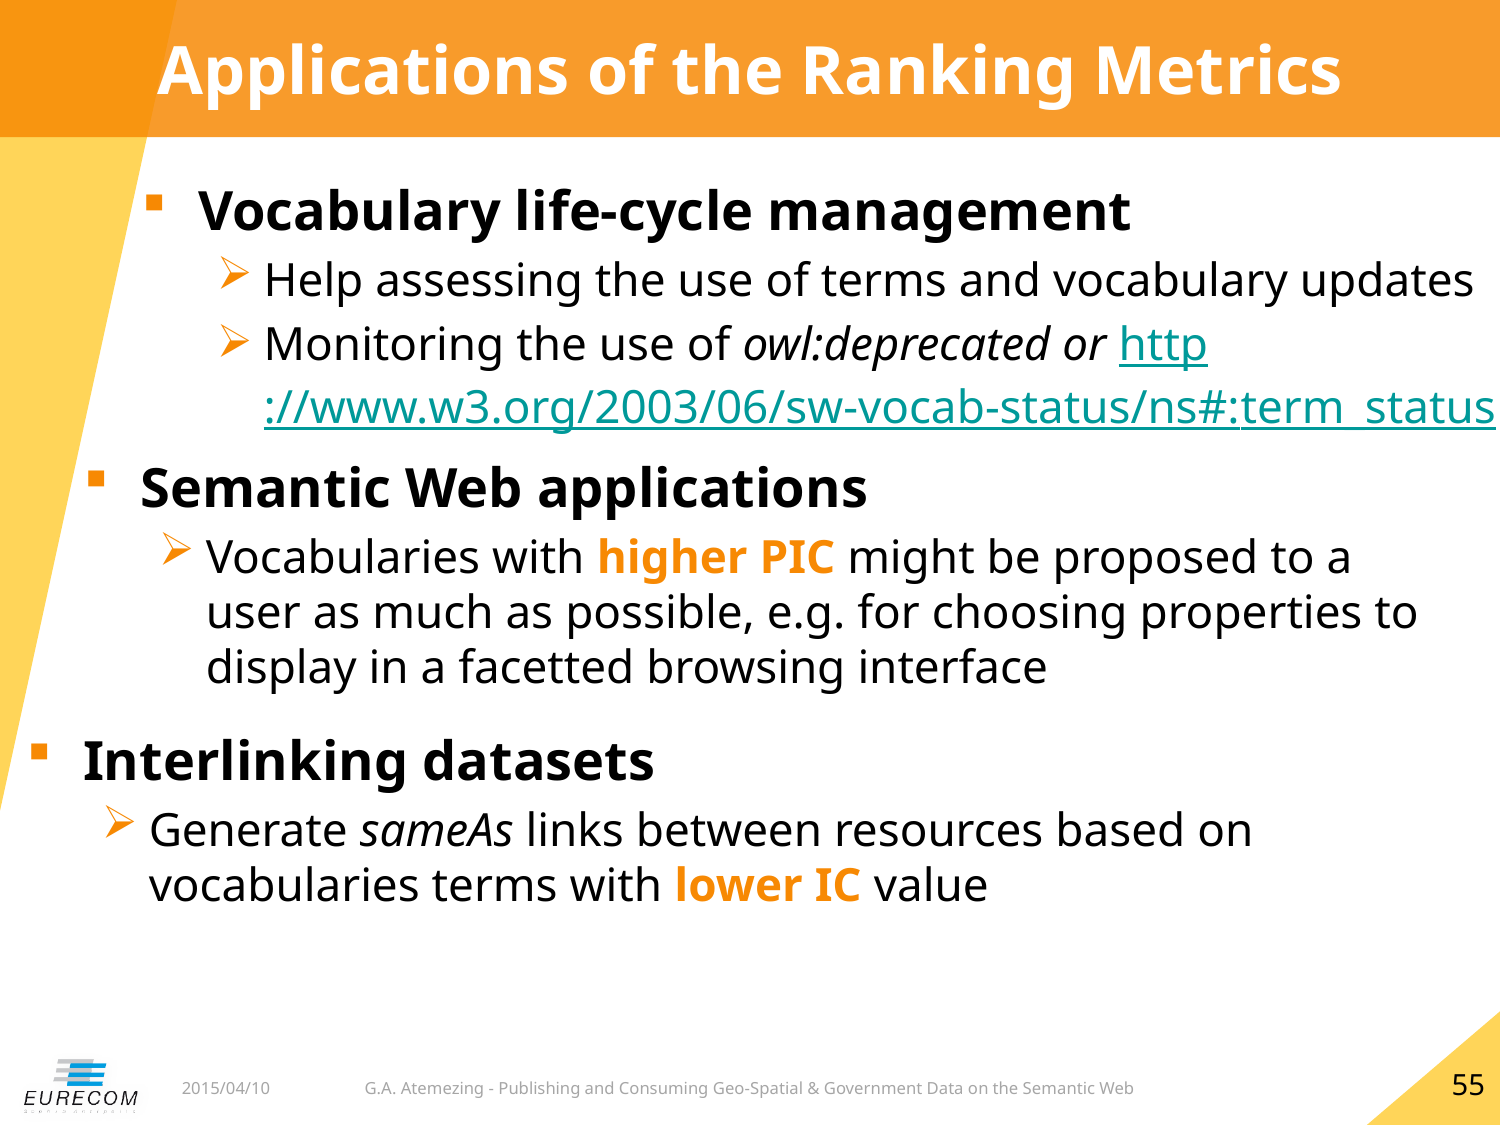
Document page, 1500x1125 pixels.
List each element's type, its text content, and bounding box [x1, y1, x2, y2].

text_box Semantic Web applications Vocabularies with higher PIC might be proposed to a user as much as possible, e.g. for choosing properties to display in a facetted browsing interface [68, 445, 1451, 712]
footer G.A. Atemezing - Publishing and Consuming Geo-Spatial & Government Data on the Semantic Web [0, 1070, 1382, 1125]
picture [23, 1057, 138, 1116]
slide_number 55 [1382, 1058, 1500, 1125]
text_box Interlinking datasets Generate sameAs links between resources based on vocabularies terms with lower IC value [11, 718, 1433, 950]
text_box [0, 138, 147, 811]
title Applications of the Ranking Metrics [0, 0, 1500, 138]
text_box 2015/04/10 [167, 1070, 345, 1103]
text_box [1445, 1011, 1500, 1058]
list Vocabulary life-cycle management Help assessing the use of terms and vocabulary updates Monitoring the use of owl:deprecated or http://www.w3.org/2003/06/sw-vocab-status/ns#:term_status [126, 168, 1500, 460]
